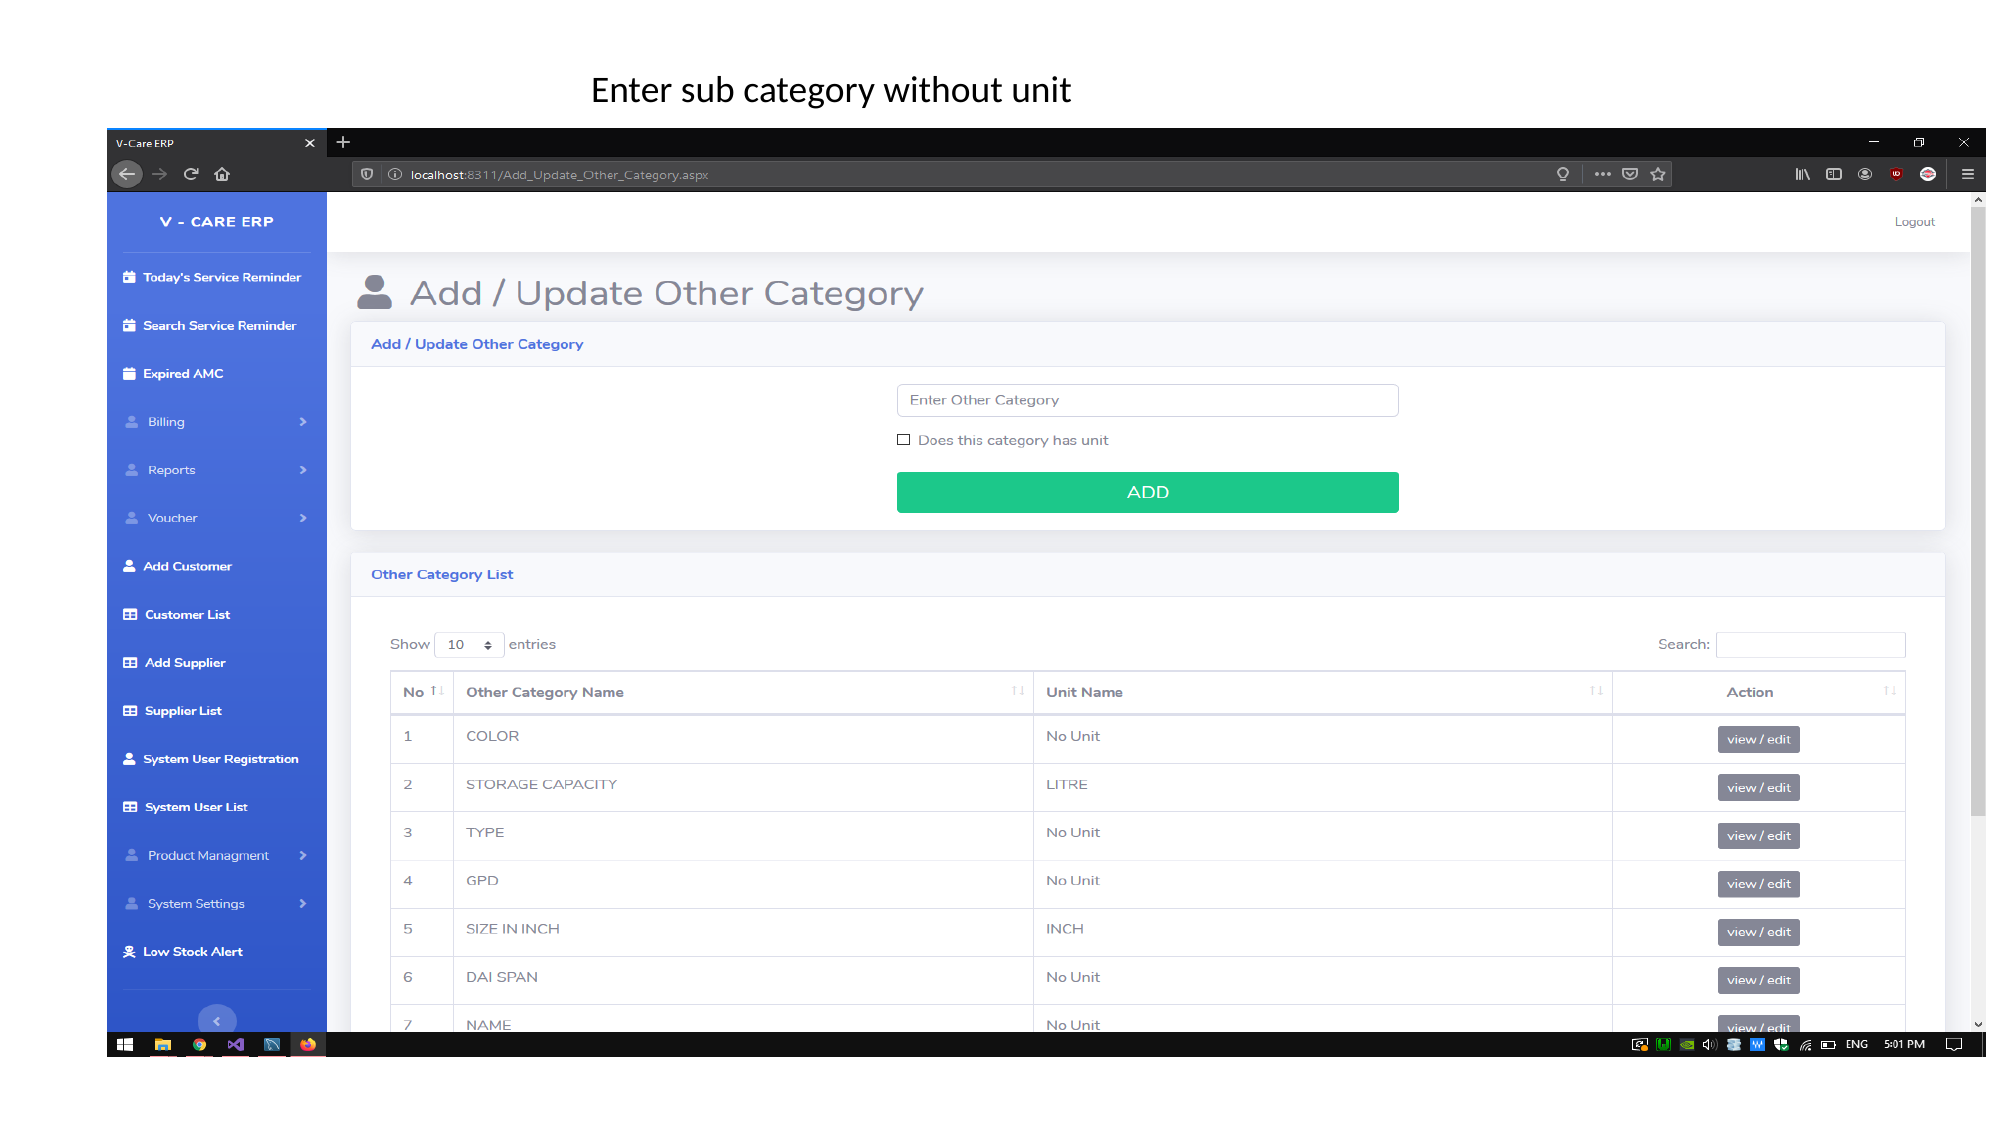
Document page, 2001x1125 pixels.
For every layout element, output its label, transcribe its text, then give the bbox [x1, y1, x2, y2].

text_box Enter sub category without unit [576, 57, 1088, 117]
picture [107, 128, 1986, 1057]
